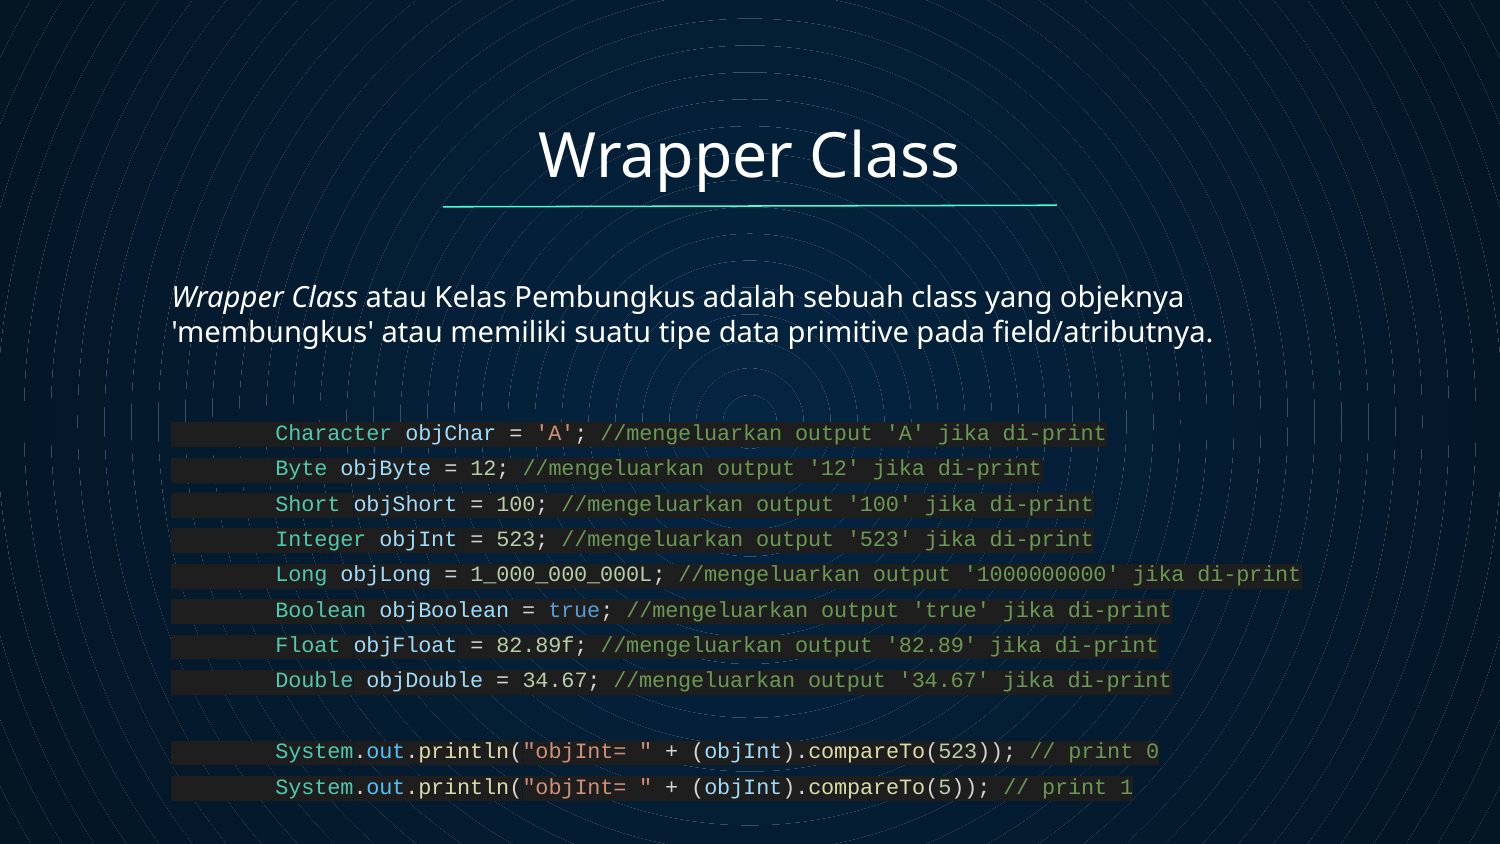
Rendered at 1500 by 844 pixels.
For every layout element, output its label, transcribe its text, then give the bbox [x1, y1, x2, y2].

title Wrapper Class [51, 105, 1449, 206]
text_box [442, 204, 1058, 208]
text_box Wrapper Class atau Kelas Pembungkus adalah sebuah class yang objeknya 'membungkus' atau memiliki suatu tipe data primitive pada field/atributnya. Character objChar = 'A'; //mengeluarkan output 'A' jika di-print Byte objByte = 12; //mengeluarkan output '12' jika di-print Short objShort = 100; //mengeluarkan output '100' jika di-print Integer objInt = 523; //mengeluarkan output '523' jika di-print Long objLong = 1_000_000_000L; //mengeluarkan output '1000000000' jika di-print Boolean objBoolean = true; //mengeluarkan output 'true' jika di-print Float objFloat = 82.89f; //mengeluarkan output '82.89' jika di-print Double objDouble = 34.67; //mengeluarkan output '34.67' jika di-print System.out.println("objInt= " + (objInt).compareTo(523)); // print 0 System.out.println("objInt= " + (objInt).compareTo(5)); // print 1 [156, 263, 1344, 844]
